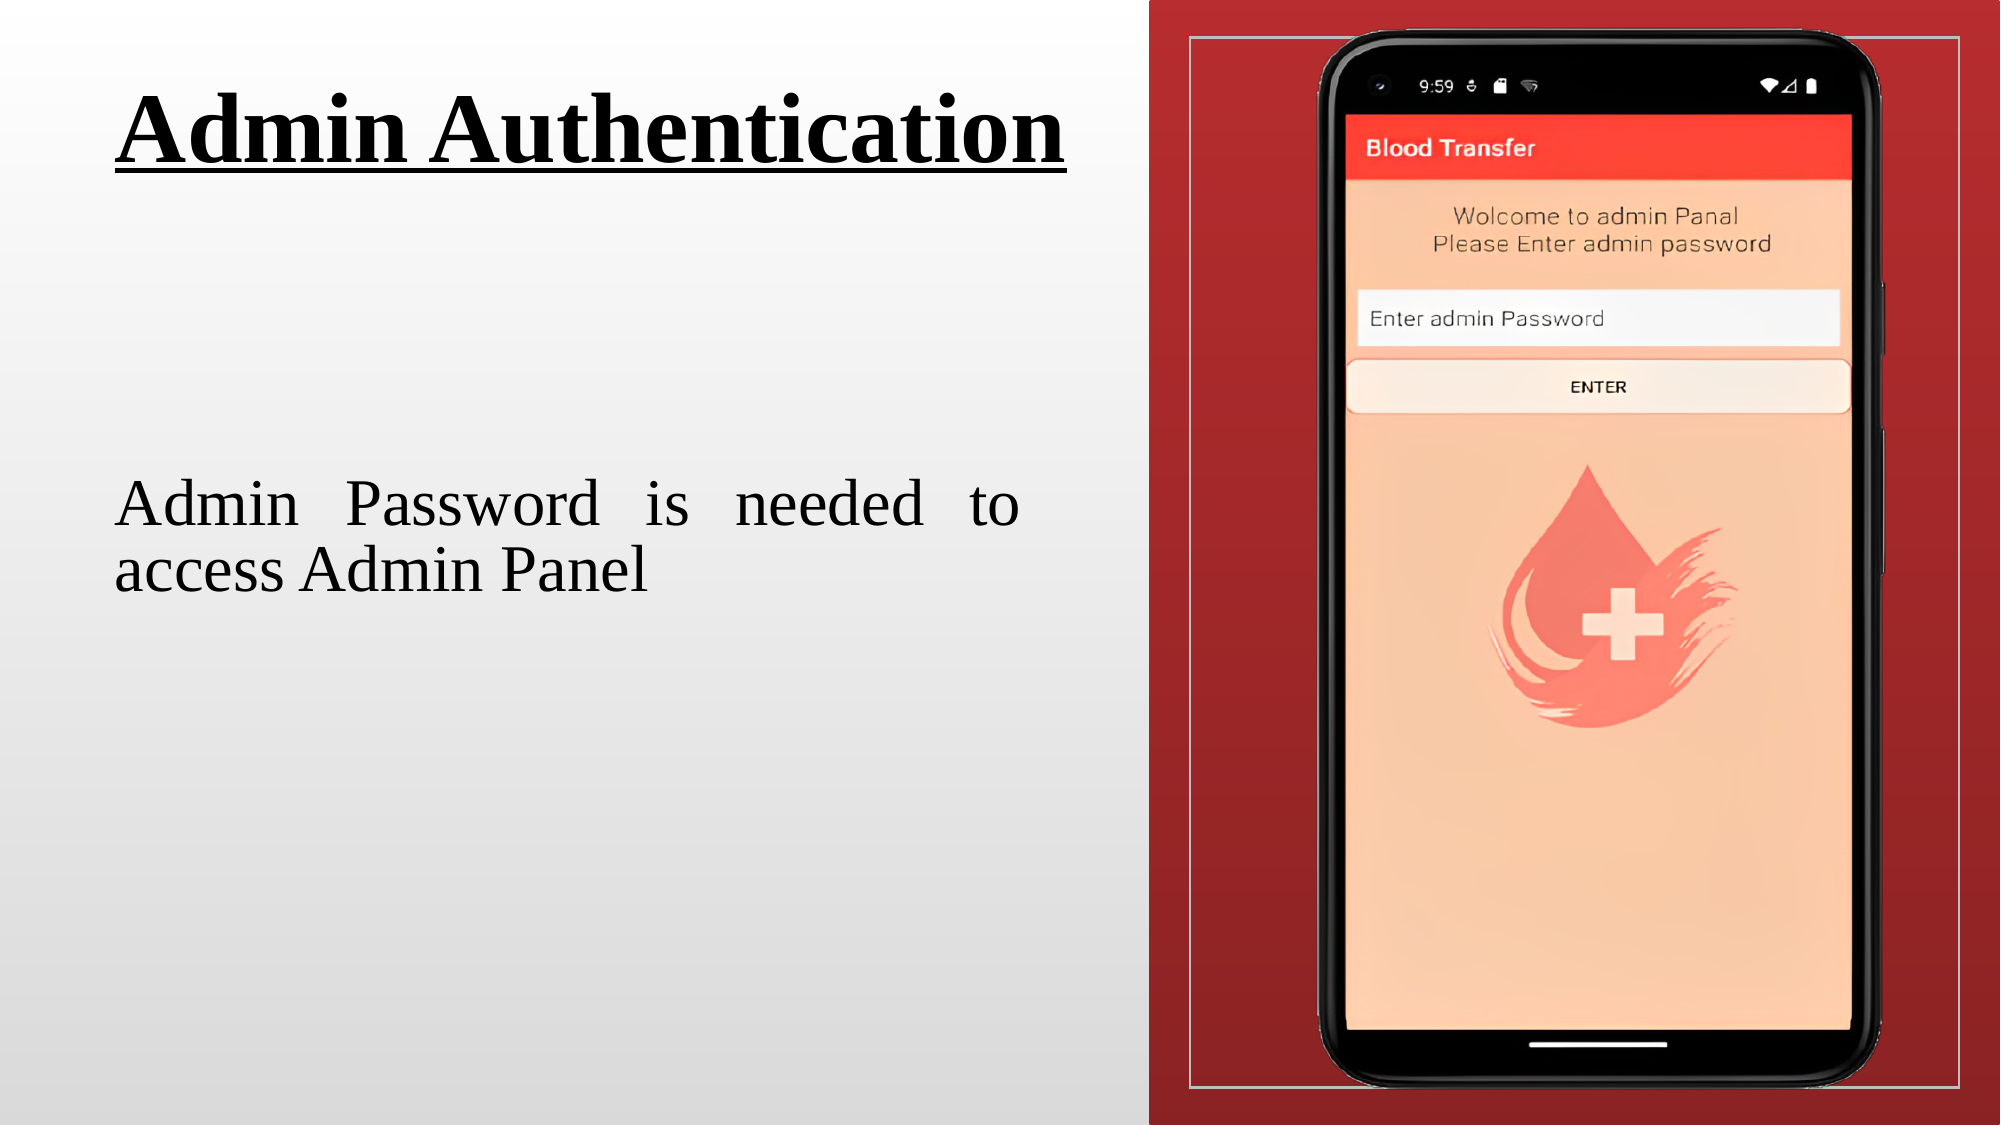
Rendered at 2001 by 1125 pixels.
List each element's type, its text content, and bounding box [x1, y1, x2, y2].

title Admin Password is needed to access Admin Panel [99, 187, 1038, 613]
picture [1179, 5, 2000, 1125]
list Admin Authentication [99, 75, 1179, 238]
